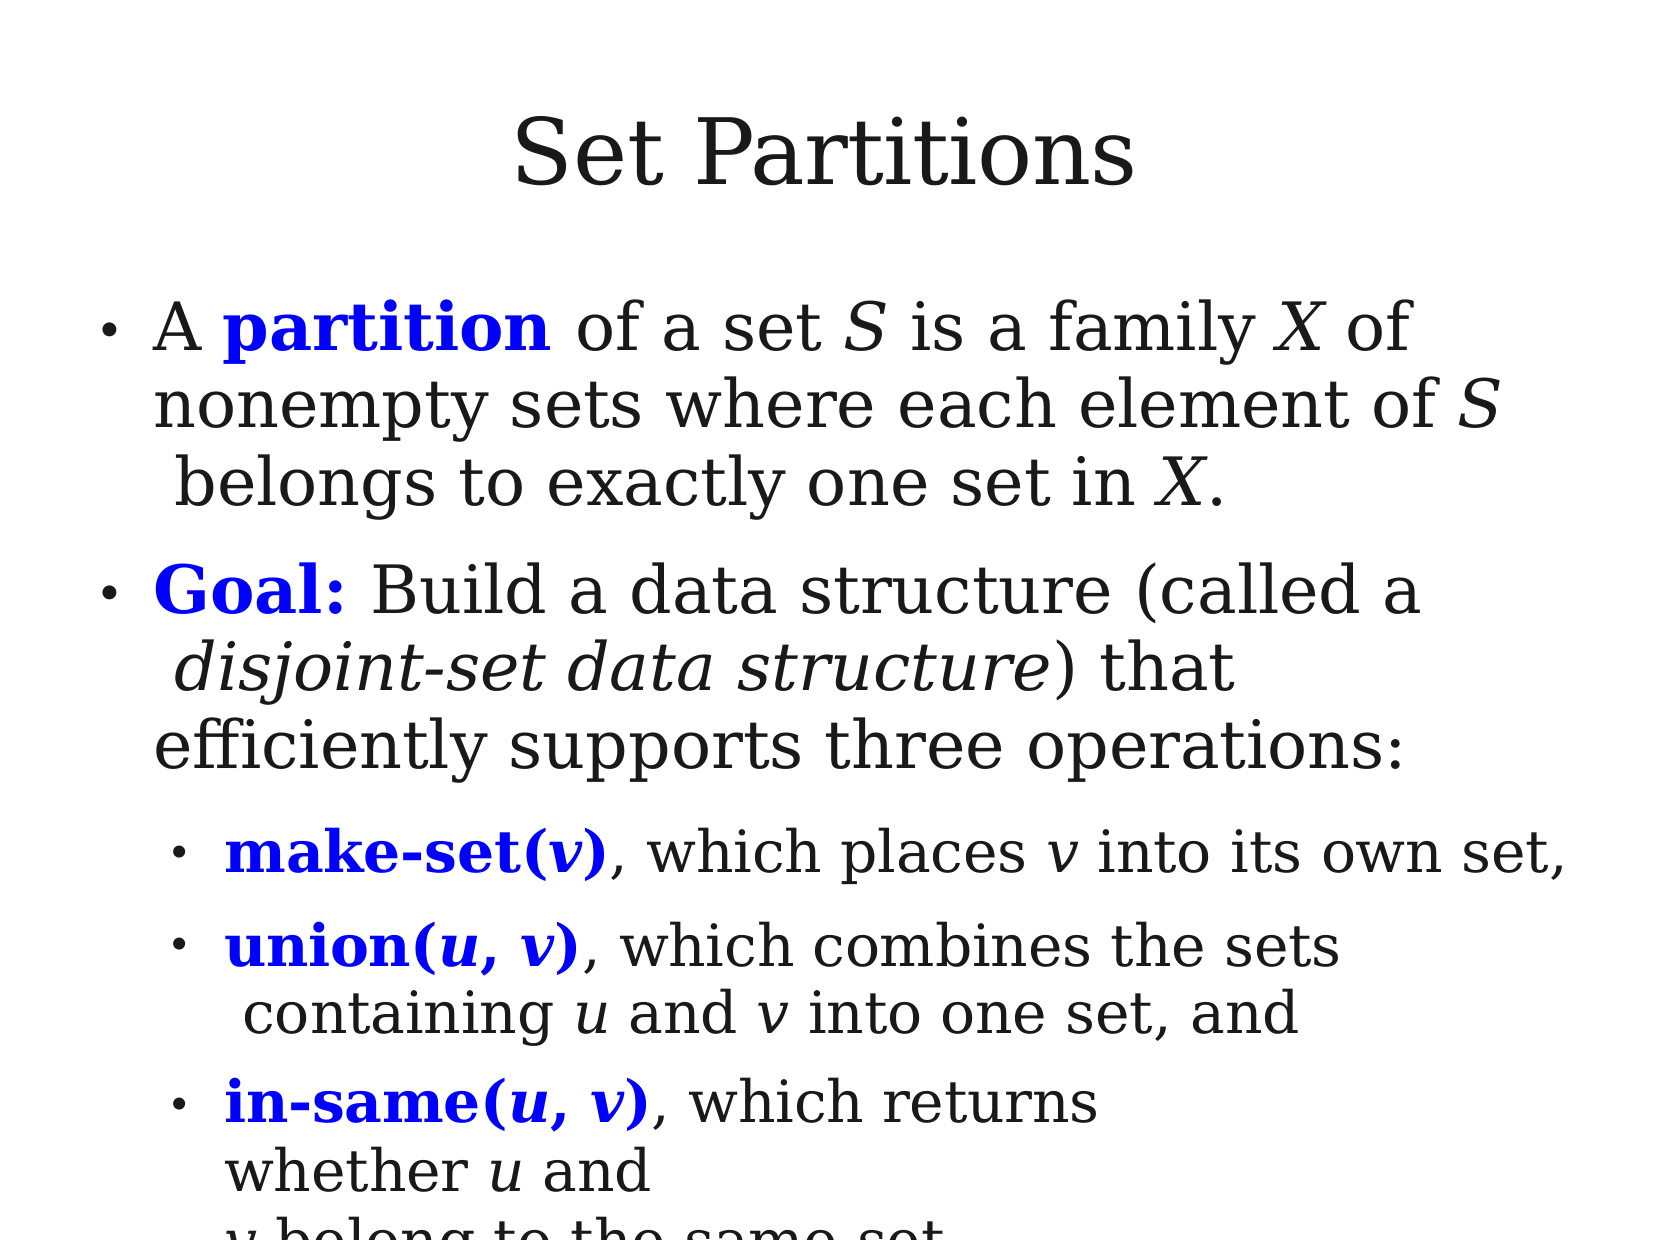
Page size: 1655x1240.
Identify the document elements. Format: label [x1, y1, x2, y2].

text_box [98, 306, 127, 345]
text_box [222, 789, 1574, 1240]
text_box [169, 923, 195, 957]
text_box [169, 1083, 195, 1117]
text_box [169, 830, 195, 865]
text_box [151, 284, 1509, 784]
text_box [98, 569, 127, 608]
title [508, 91, 1145, 284]
